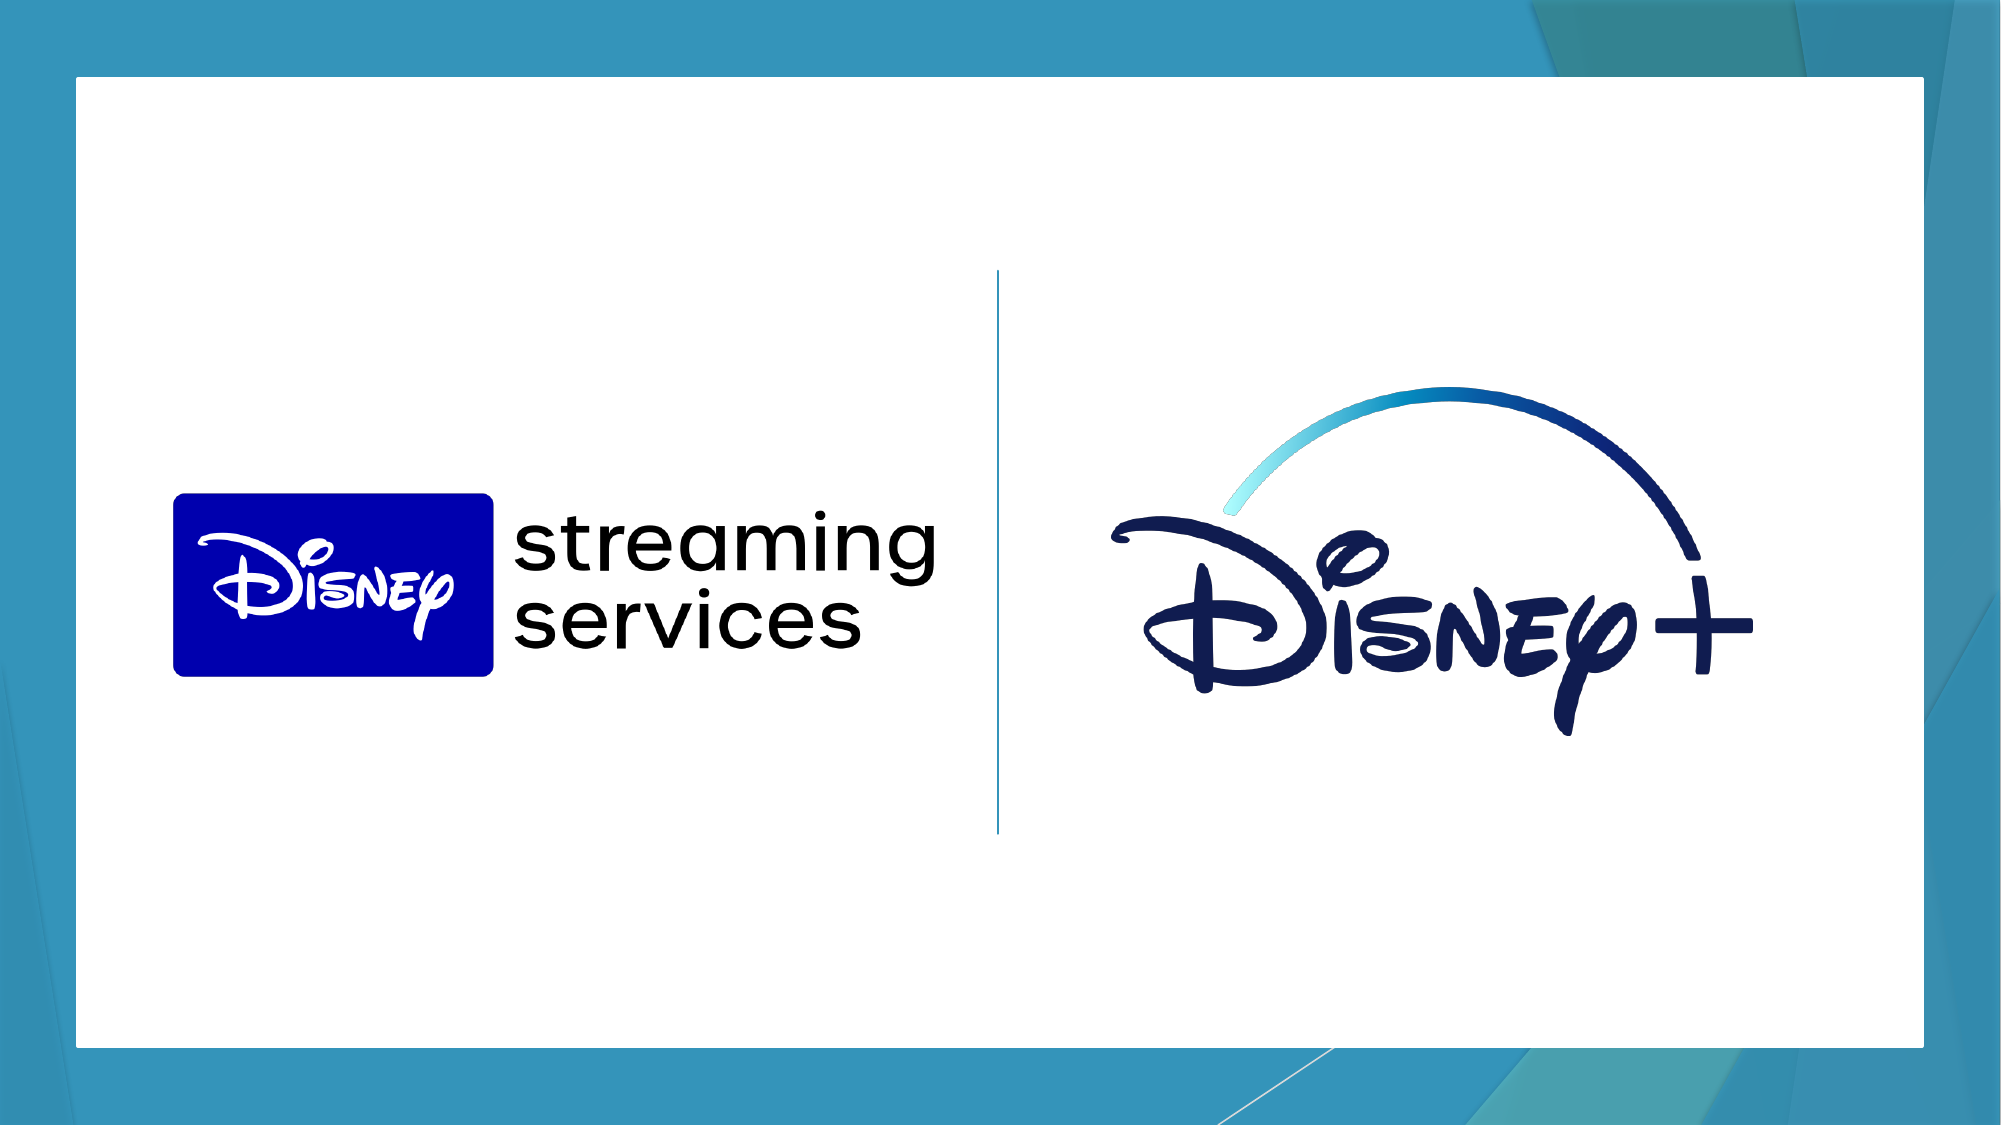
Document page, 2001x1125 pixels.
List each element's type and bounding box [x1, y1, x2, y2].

picture [171, 487, 936, 680]
text_box [0, 0, 2000, 1125]
picture [1110, 387, 1754, 737]
